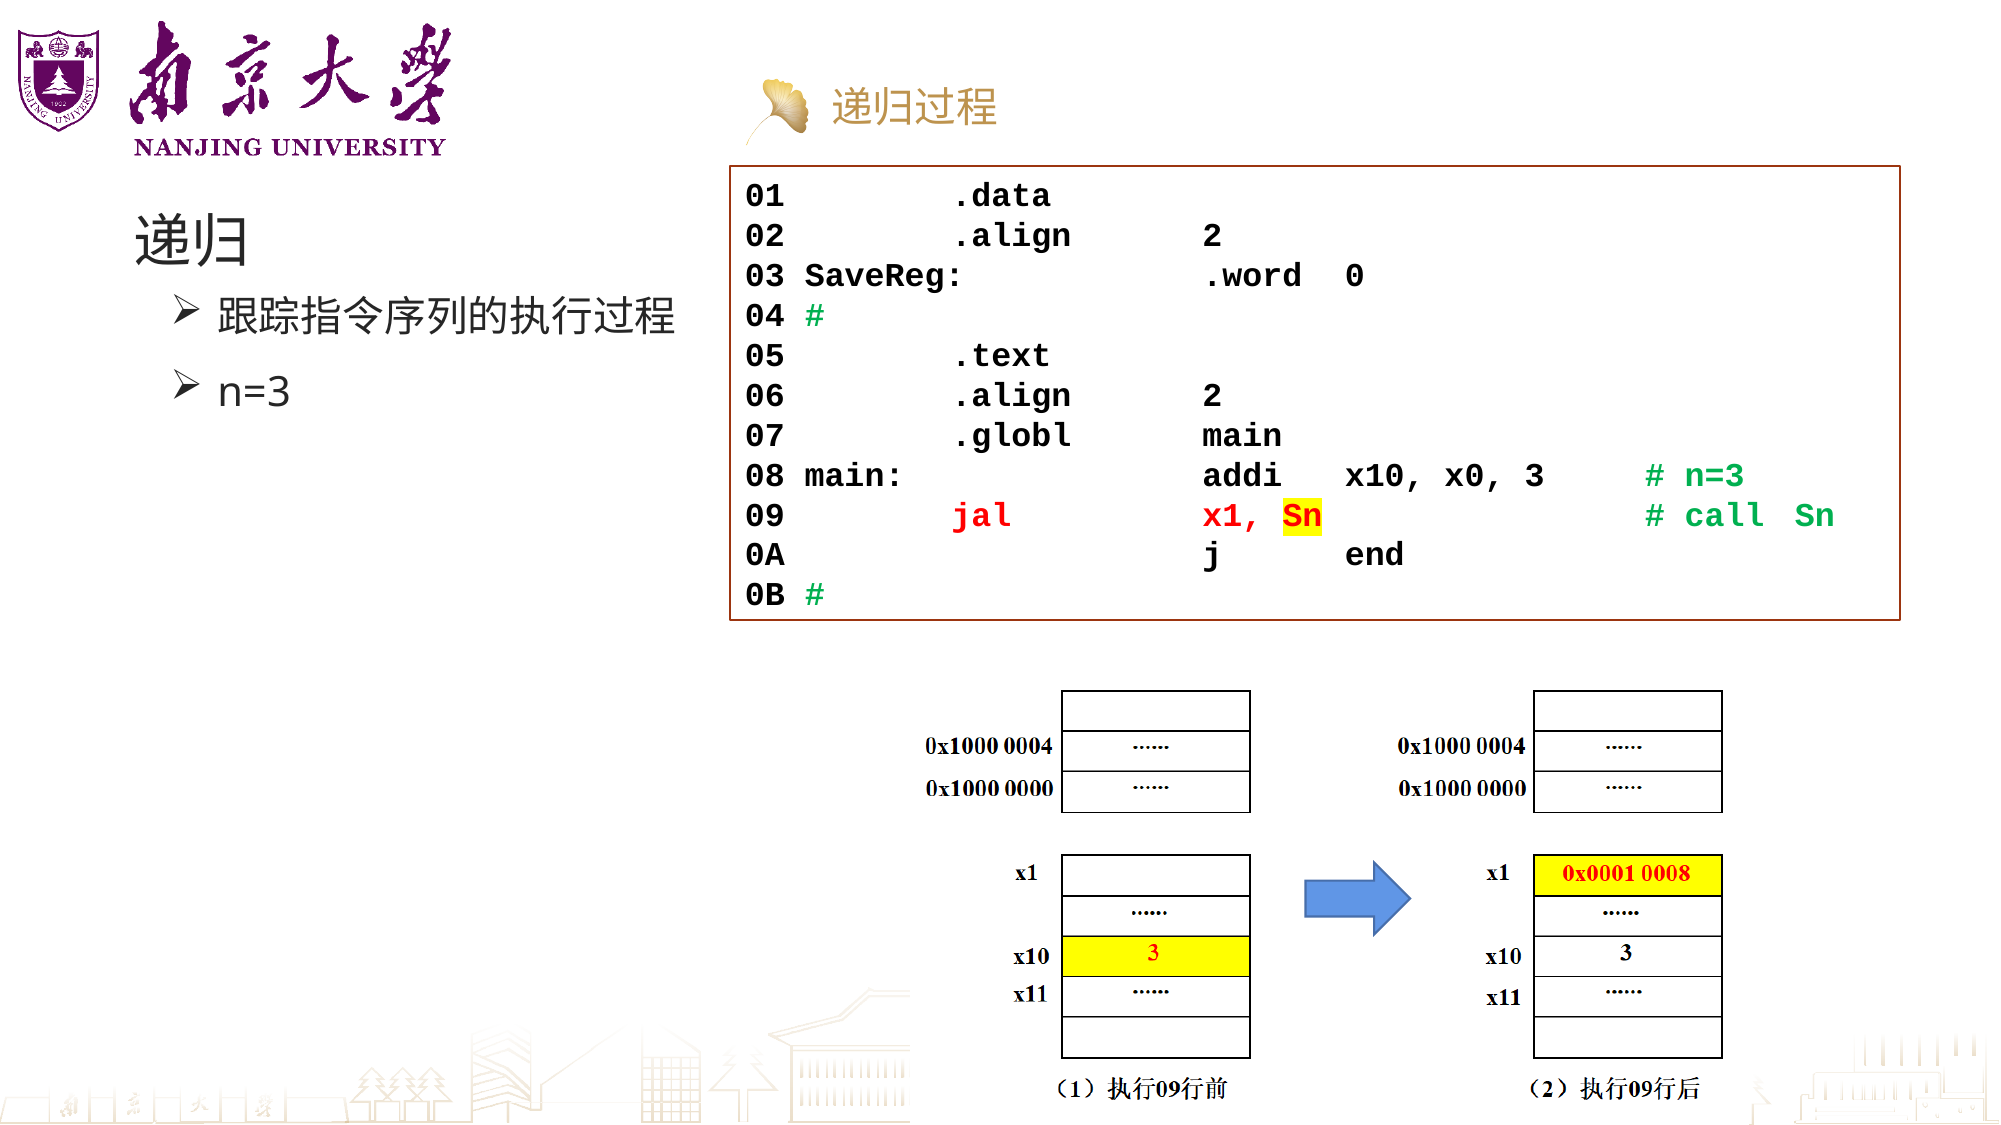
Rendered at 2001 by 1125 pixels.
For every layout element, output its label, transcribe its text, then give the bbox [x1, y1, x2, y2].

picture [910, 672, 1749, 1125]
picture [18, 21, 451, 160]
picture [731, 64, 830, 165]
text_box 递归过程 [816, 73, 1226, 139]
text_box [118, 179, 1642, 415]
text_box [729, 164, 1900, 620]
